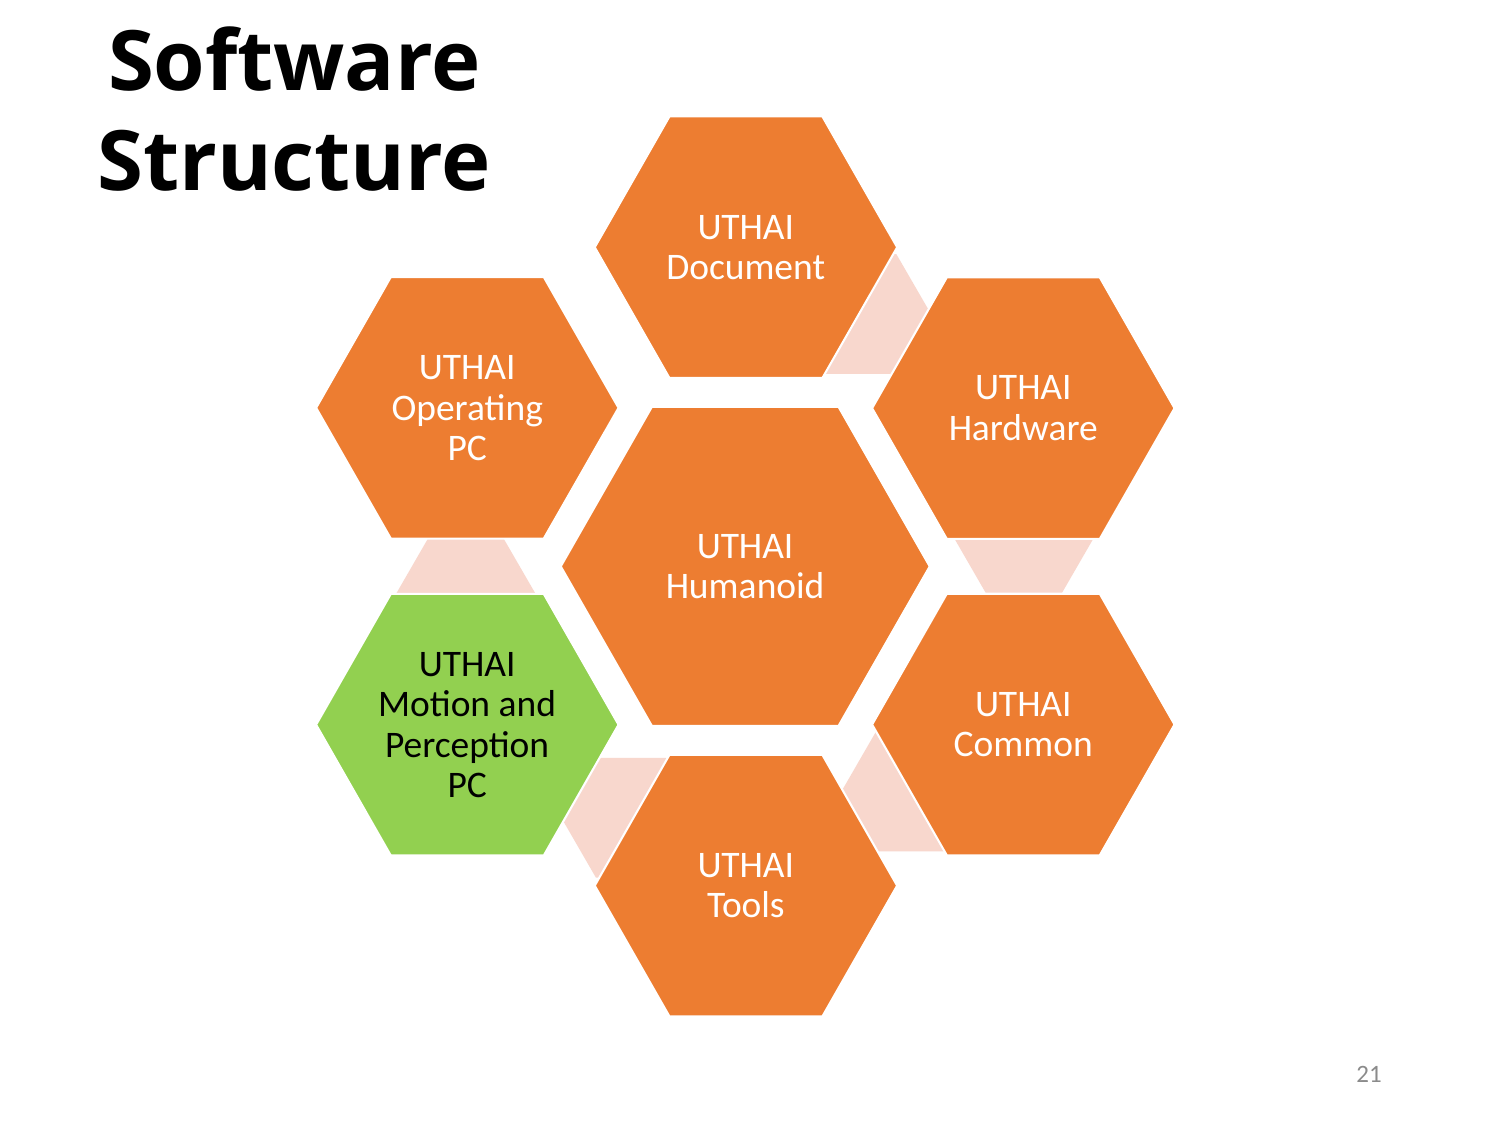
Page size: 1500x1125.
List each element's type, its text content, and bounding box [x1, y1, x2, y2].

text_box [115, 116, 1376, 1017]
text_box Software Structure [0, 0, 590, 215]
slide_number 21 [1059, 1042, 1397, 1103]
